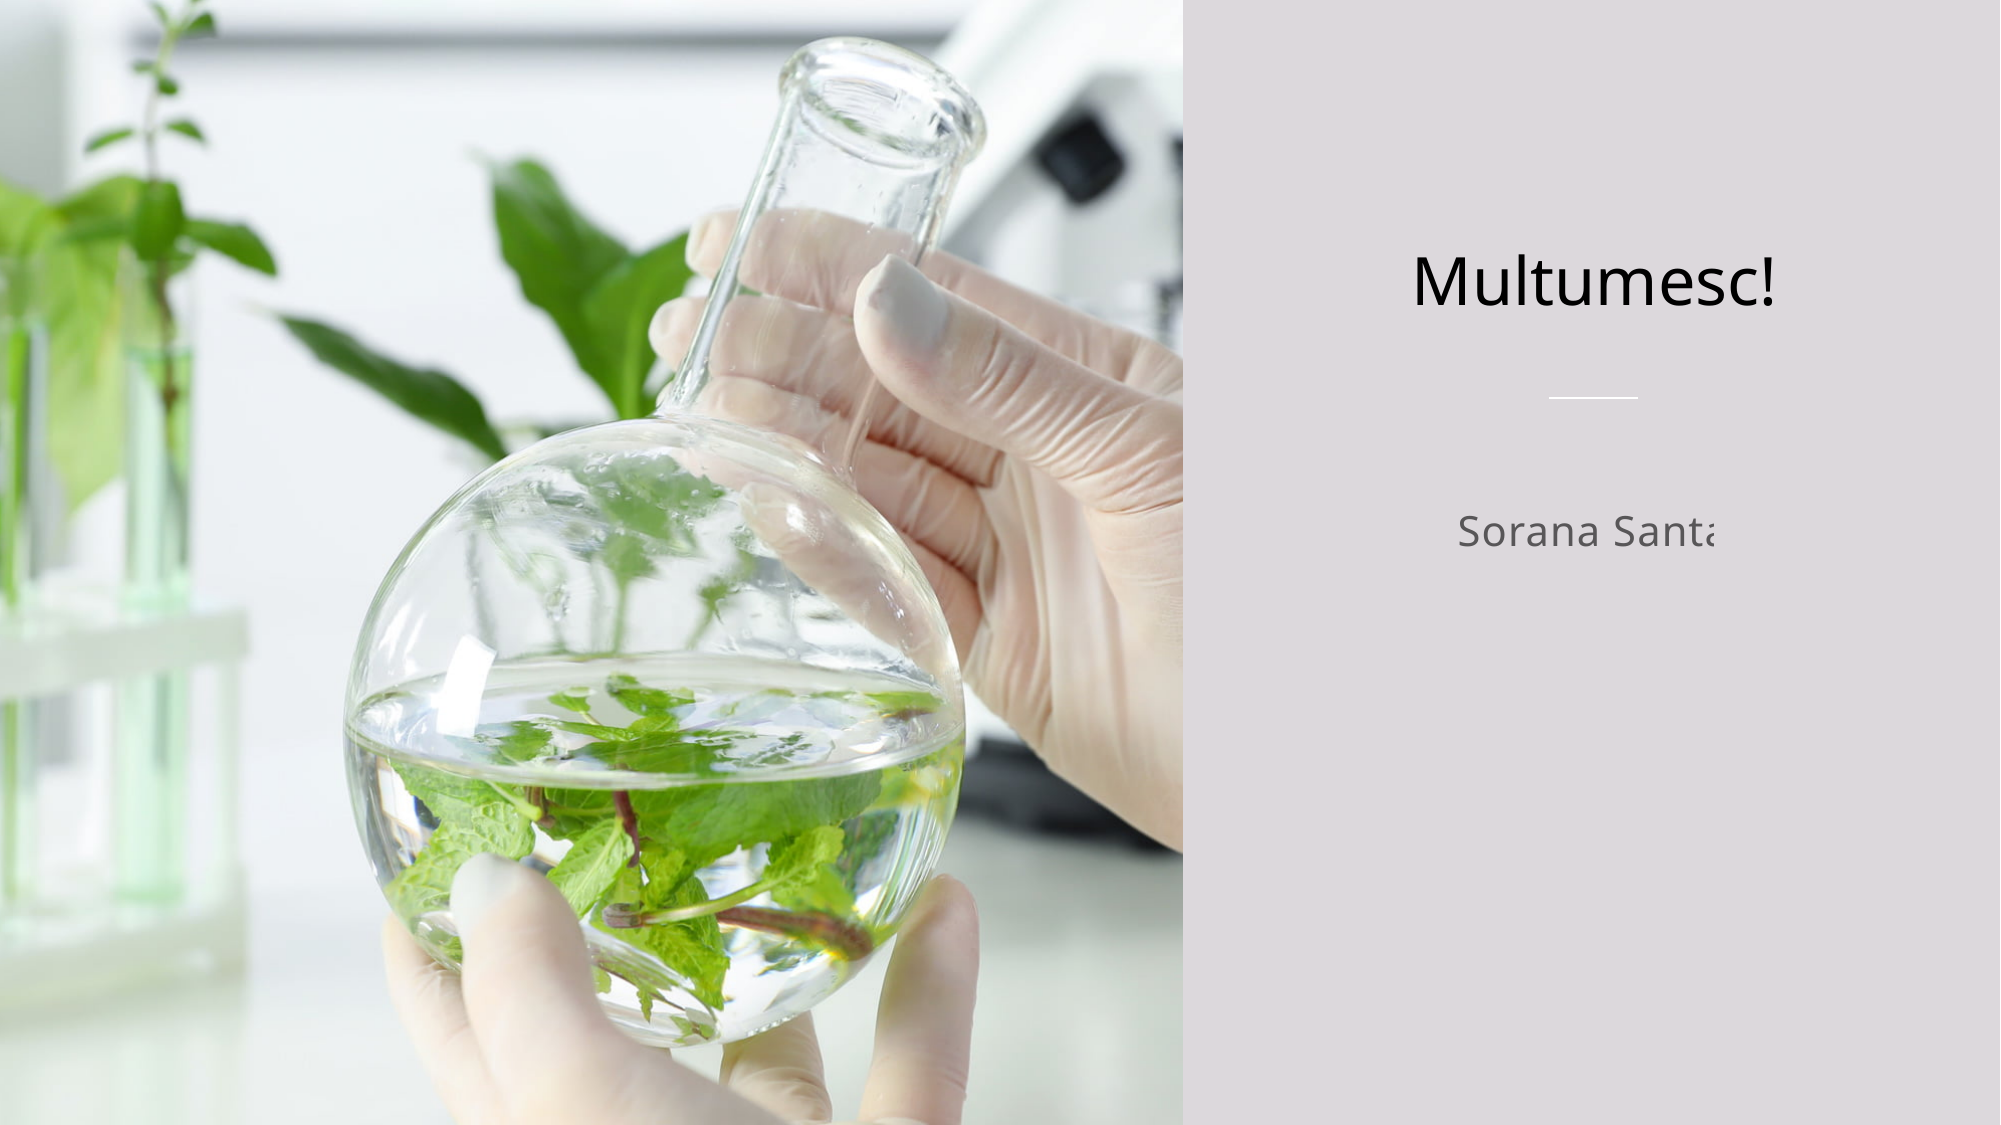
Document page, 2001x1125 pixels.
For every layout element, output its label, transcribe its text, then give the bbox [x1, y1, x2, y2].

picture [0, 0, 1184, 1125]
title Multumesc! [1278, 87, 1912, 327]
list Sorana Santa [1342, 471, 1844, 962]
